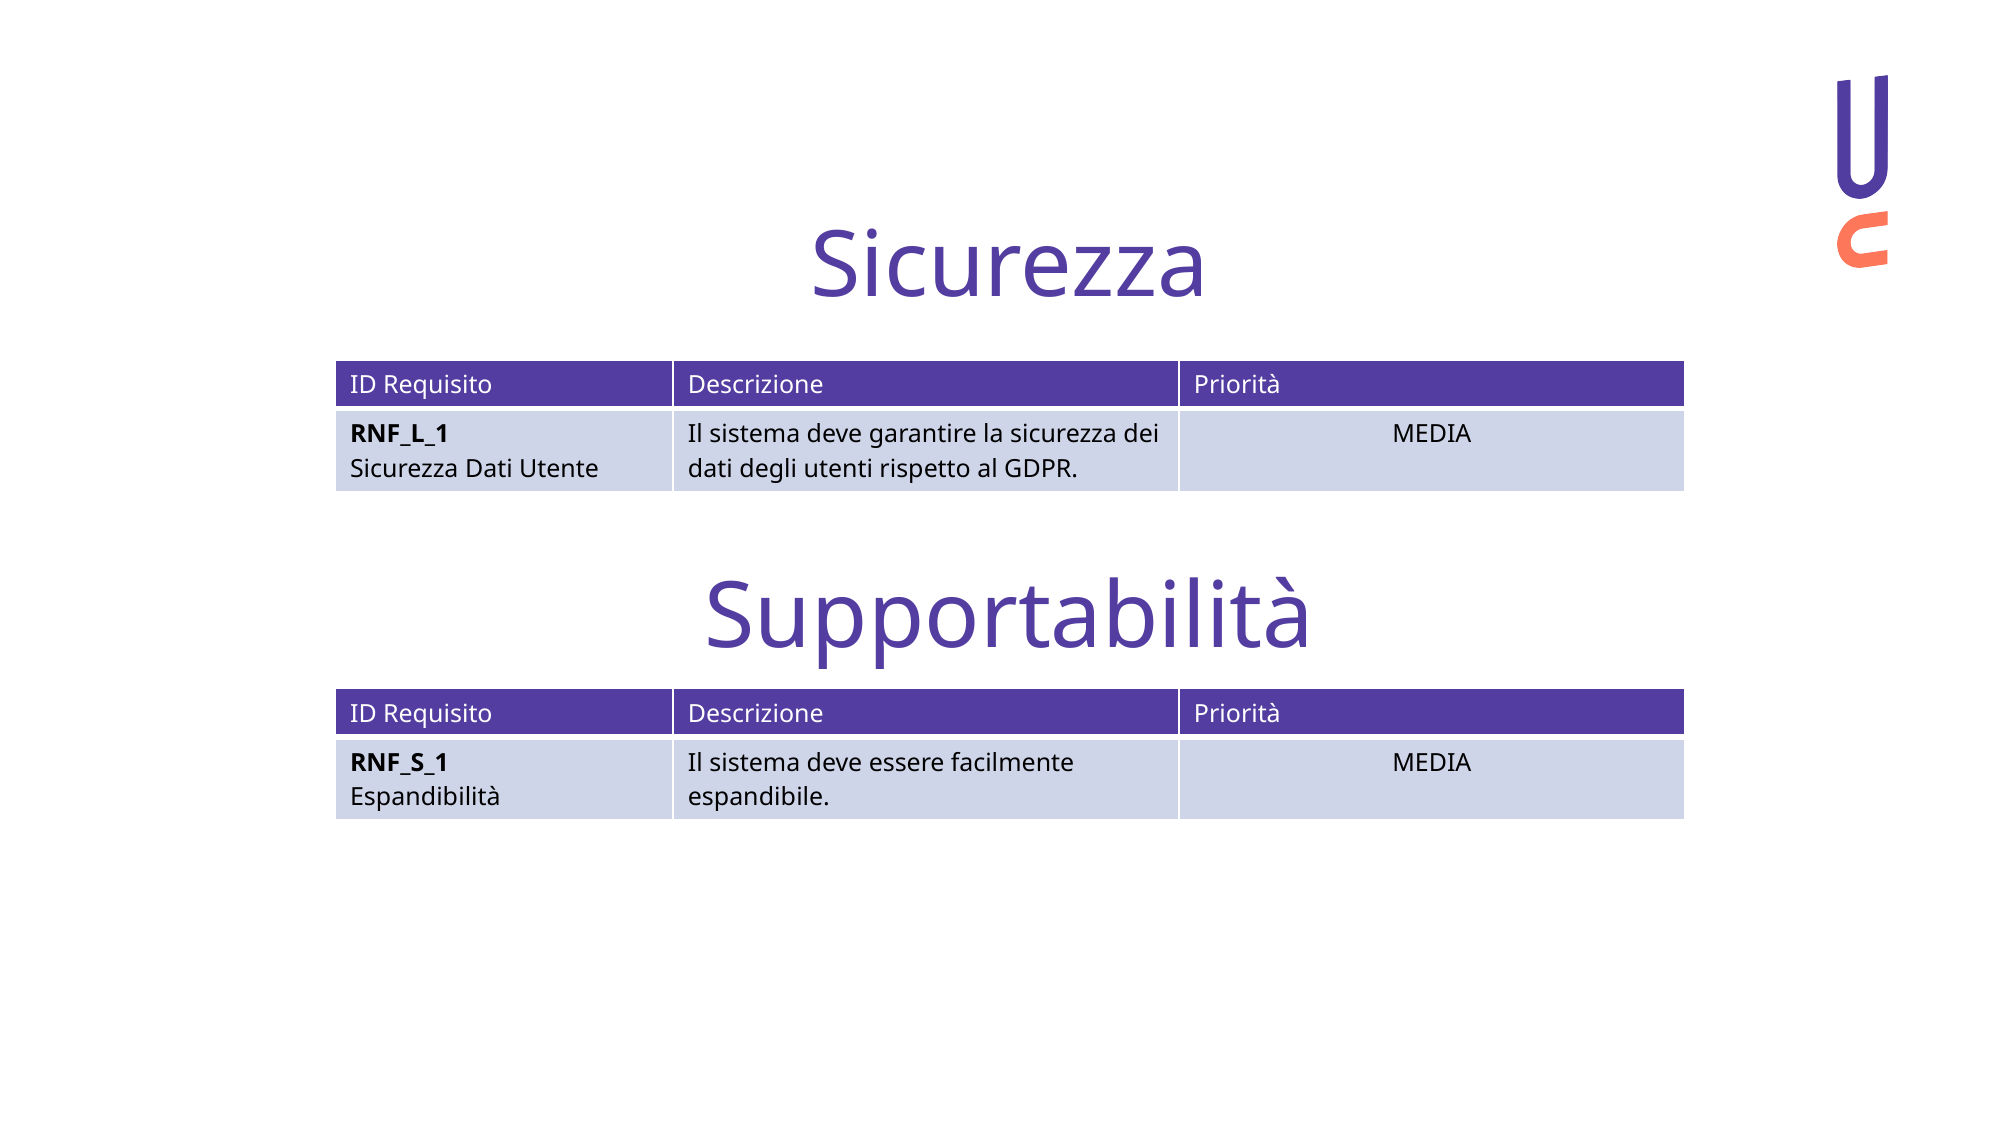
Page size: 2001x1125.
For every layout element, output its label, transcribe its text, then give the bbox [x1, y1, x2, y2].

table_cell RNF_S_1 Espandibilità [336, 740, 672, 819]
table_header Priorità [1180, 361, 1684, 406]
table_cell MEDIA [1180, 411, 1684, 491]
table_header Descrizione [674, 361, 1178, 406]
table_cell Il sistema deve garantire la sicurezza dei dati degli utenti rispetto al GDPR. [674, 411, 1178, 491]
table_header ID Requisito [336, 689, 672, 734]
table_cell RNF_L_1 Sicurezza Dati Utente [336, 411, 672, 491]
table_header Priorità [1180, 689, 1684, 734]
picture [1837, 75, 1888, 268]
text_box Supportabilità [591, 493, 1429, 687]
table_header Descrizione [674, 689, 1178, 734]
text_box Sicurezza [671, 121, 1349, 359]
table_header ID Requisito [336, 361, 672, 406]
table_cell MEDIA [1180, 740, 1684, 819]
table_cell Il sistema deve essere facilmente espandibile. [674, 740, 1178, 819]
